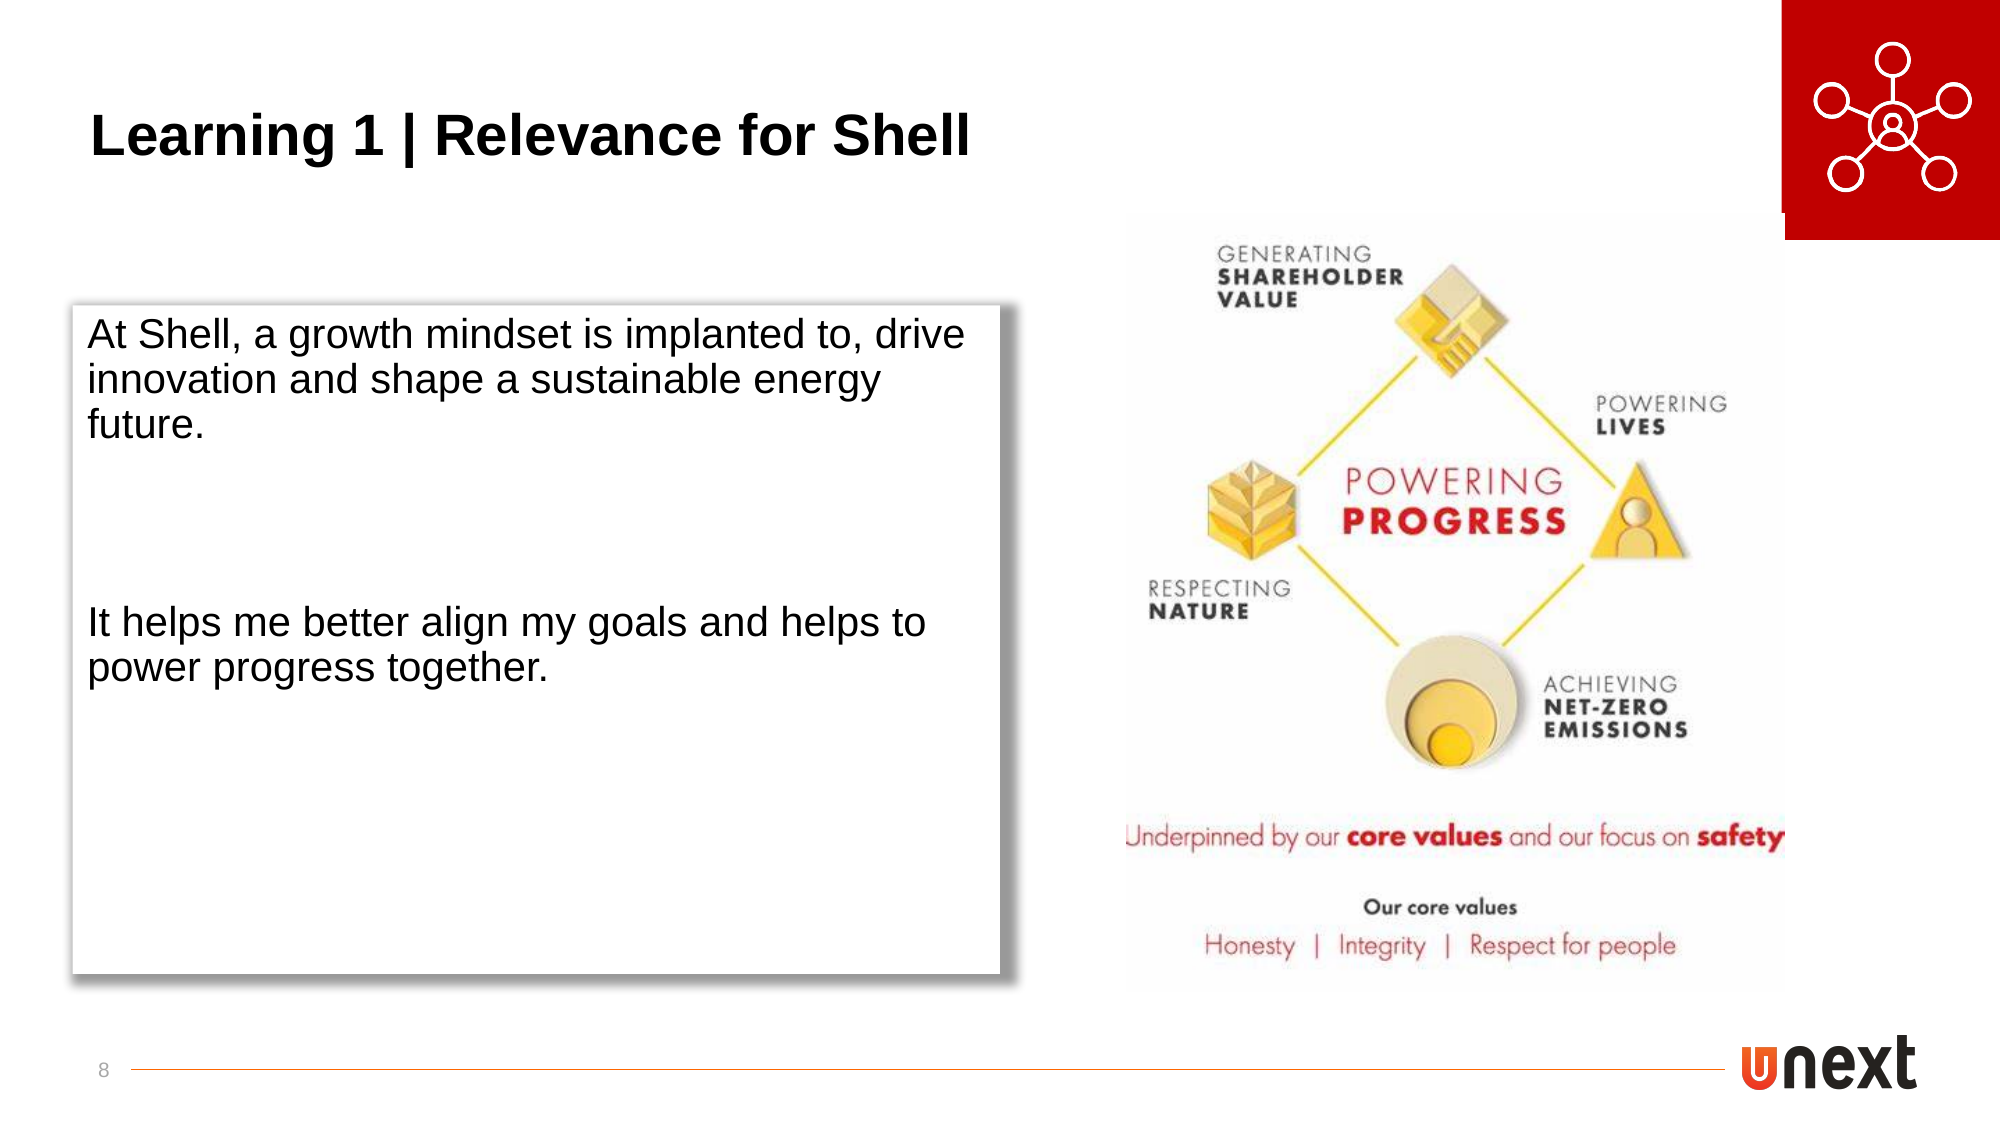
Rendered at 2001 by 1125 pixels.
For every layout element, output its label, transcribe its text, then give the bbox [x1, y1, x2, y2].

picture [1795, 19, 1990, 214]
picture [1126, 213, 1785, 993]
text_box [1781, 0, 2000, 241]
text_box At Shell, a growth mindset is implanted to, drive innovation and shape a sustainable energy future. It helps me better align my goals and helps to power progress together. [72, 305, 1000, 974]
picture [1742, 1035, 1917, 1090]
slide_number 8 [48, 1047, 110, 1091]
title Learning 1 | Relevance for Shell [76, 78, 1795, 196]
